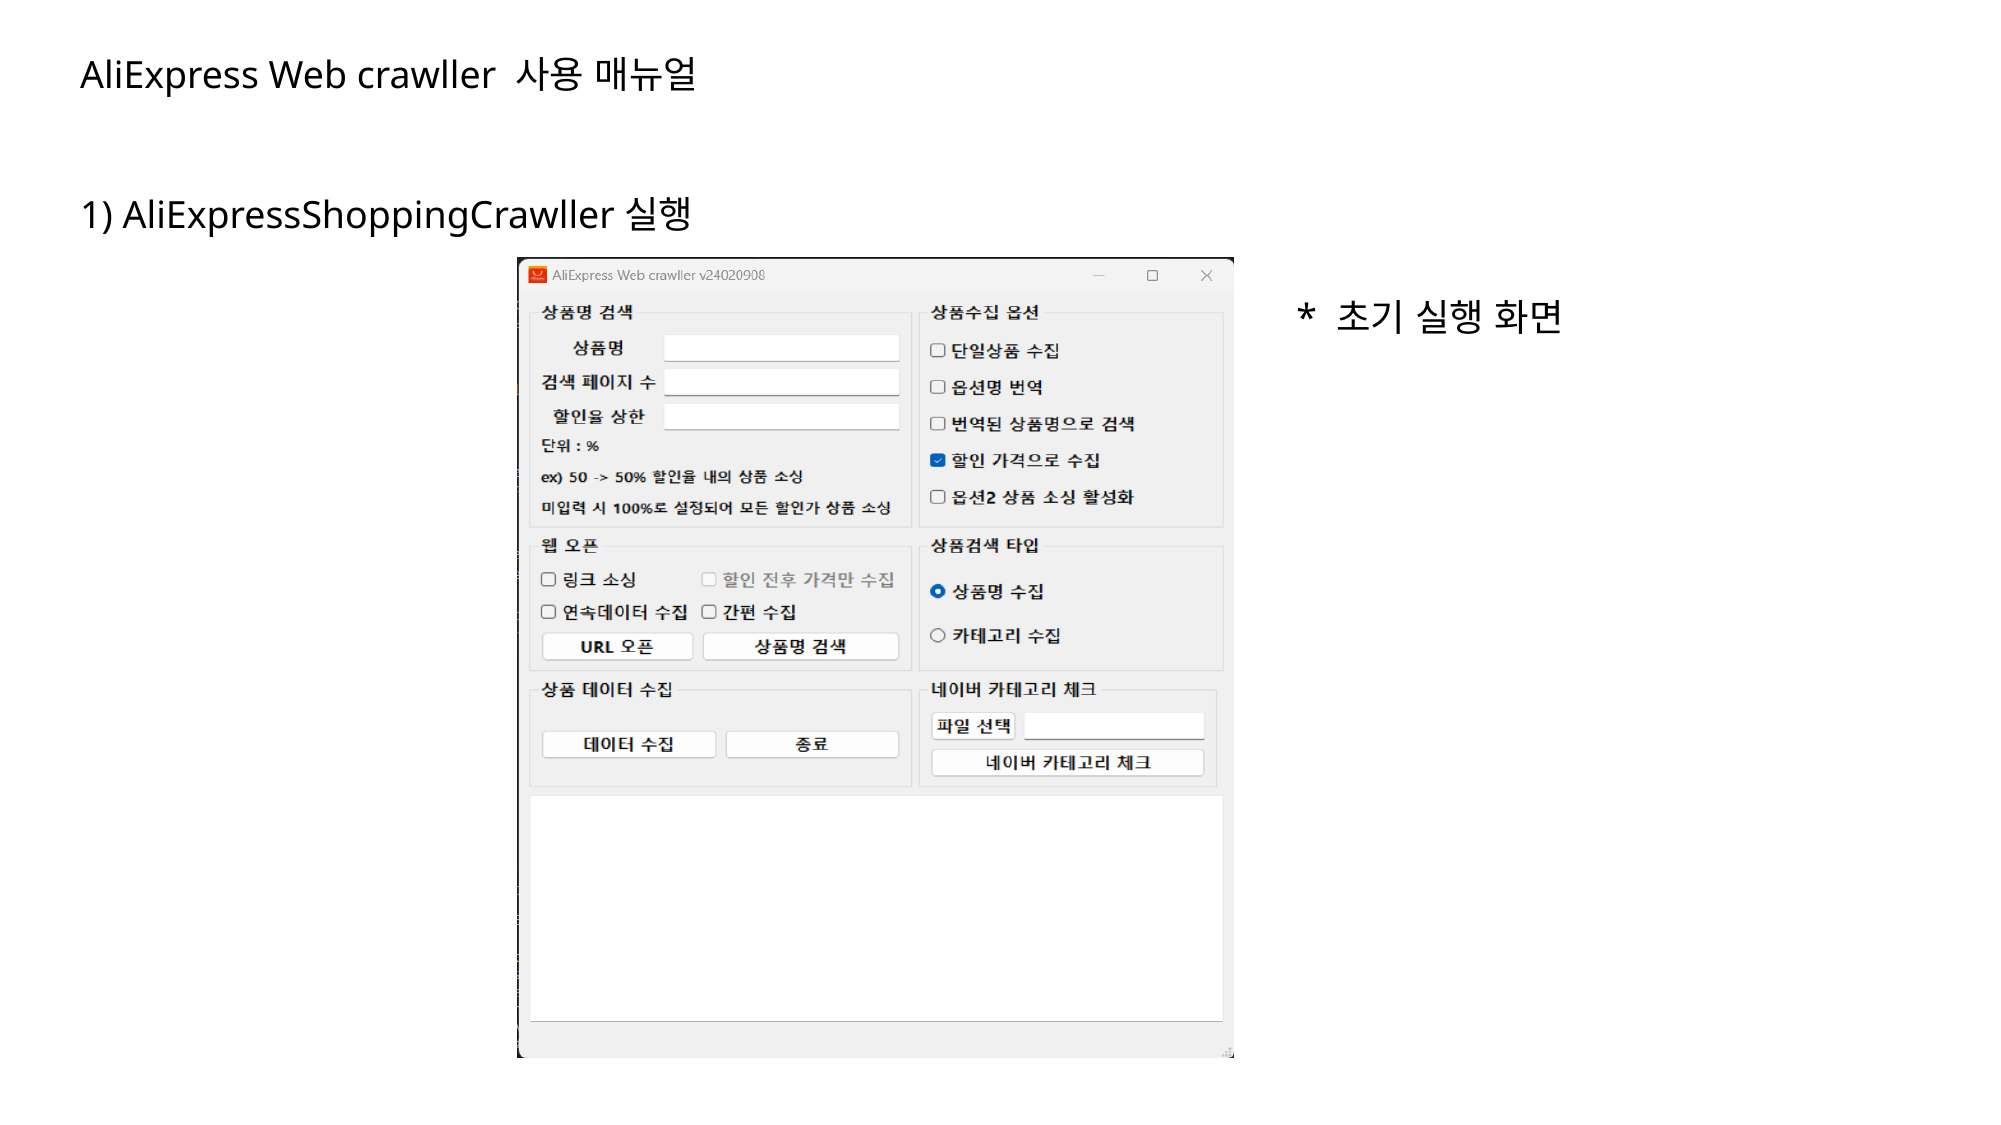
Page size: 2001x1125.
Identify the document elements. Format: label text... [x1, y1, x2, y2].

text_box * 초기 실행 화면 [1281, 286, 1879, 347]
text_box AliExpress Web crawller 사용 매뉴얼 [65, 43, 825, 104]
text_box 1) AliExpressShoppingCrawller실행 [65, 184, 1620, 244]
picture [517, 257, 1234, 1058]
